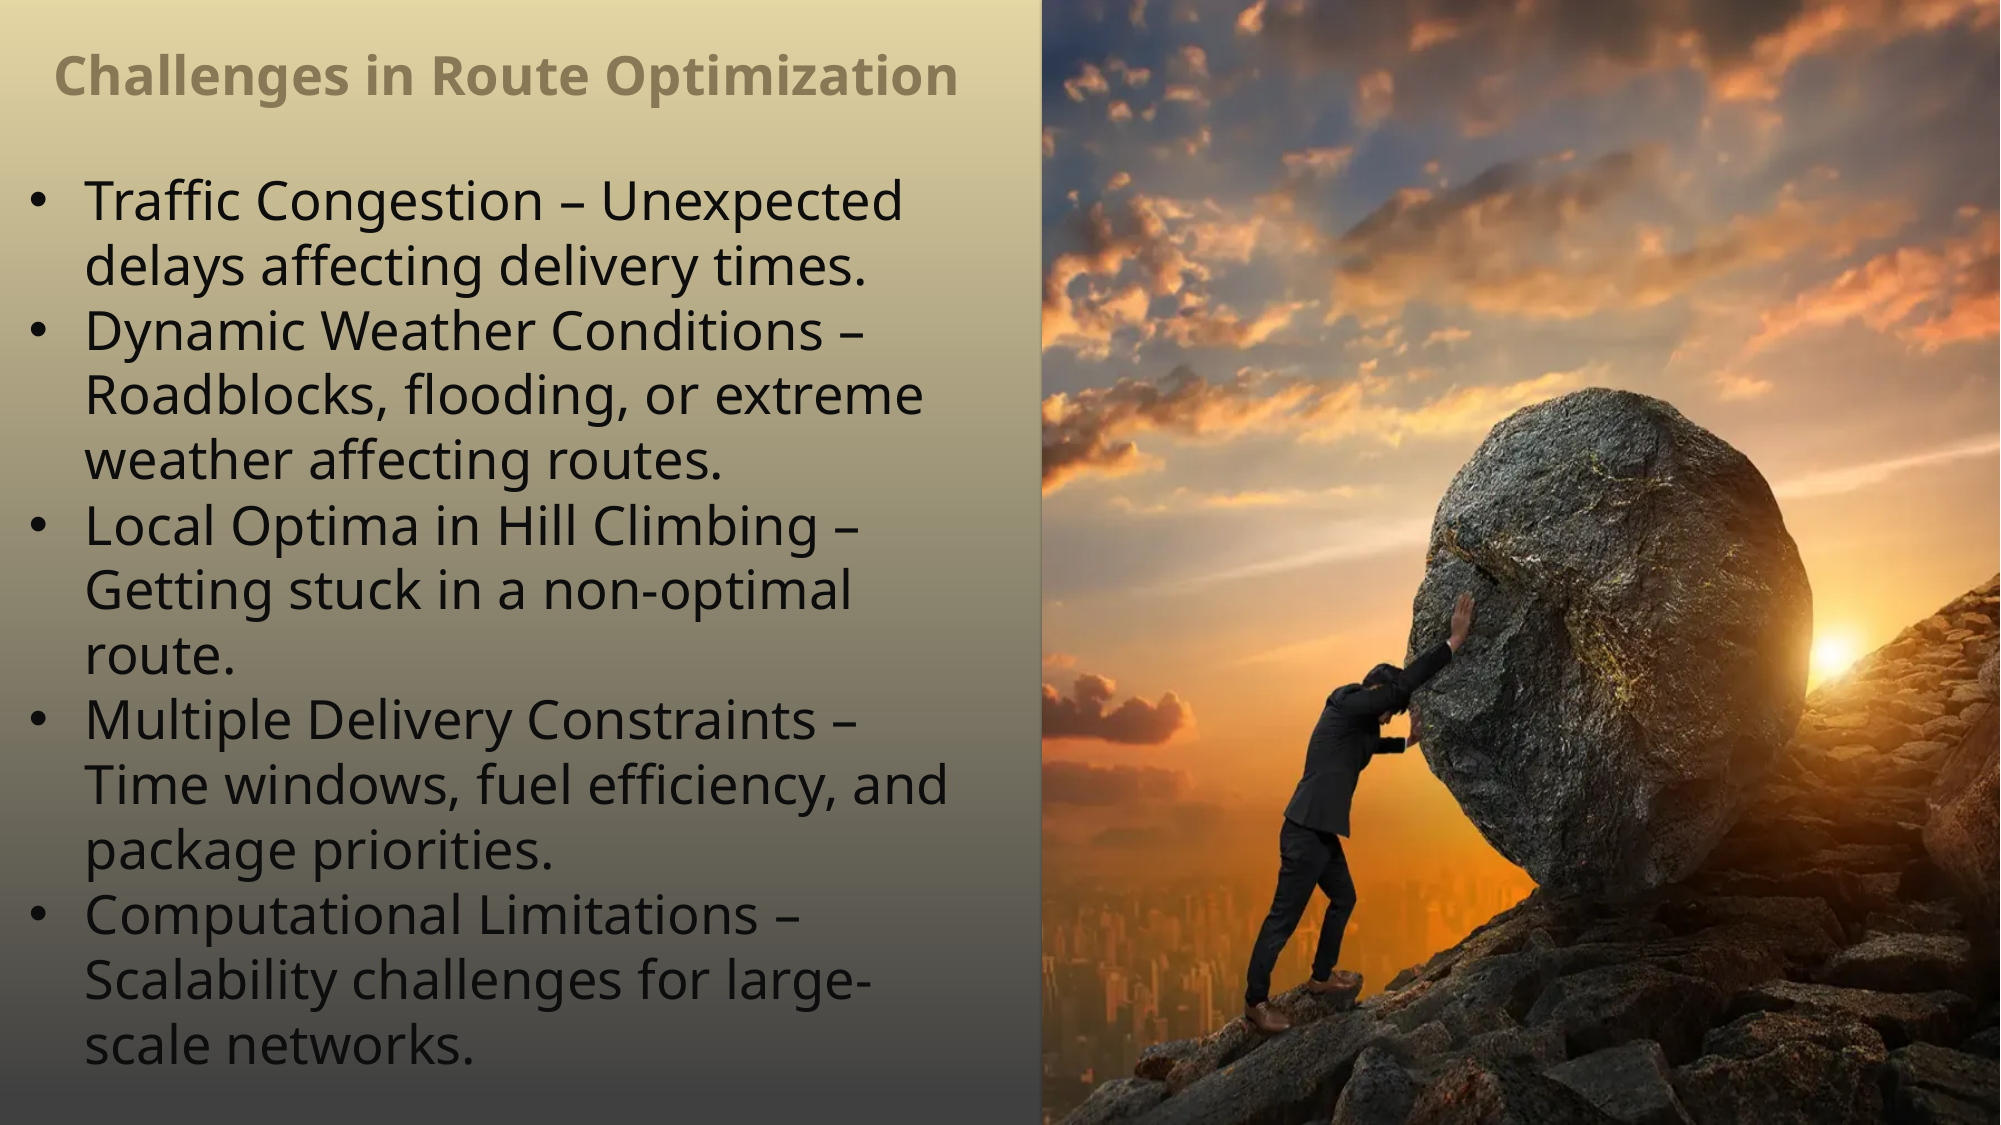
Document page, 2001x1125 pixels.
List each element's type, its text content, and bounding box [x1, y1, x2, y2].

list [1042, 0, 2000, 1125]
text_box Challenges in Route Optimization Traffic Congestion – Unexpected delays affecting delivery times. Dynamic Weather Conditions – Roadblocks, flooding, or extreme weather affecting routes. Local Optima in Hill Climbing – Getting stuck in a non-optimal route. Multiple Delivery Constraints – Time windows, fuel efficiency, and package priorities. Computational Limitations – Scalability challenges for large-scale networks. [14, 33, 1000, 1125]
